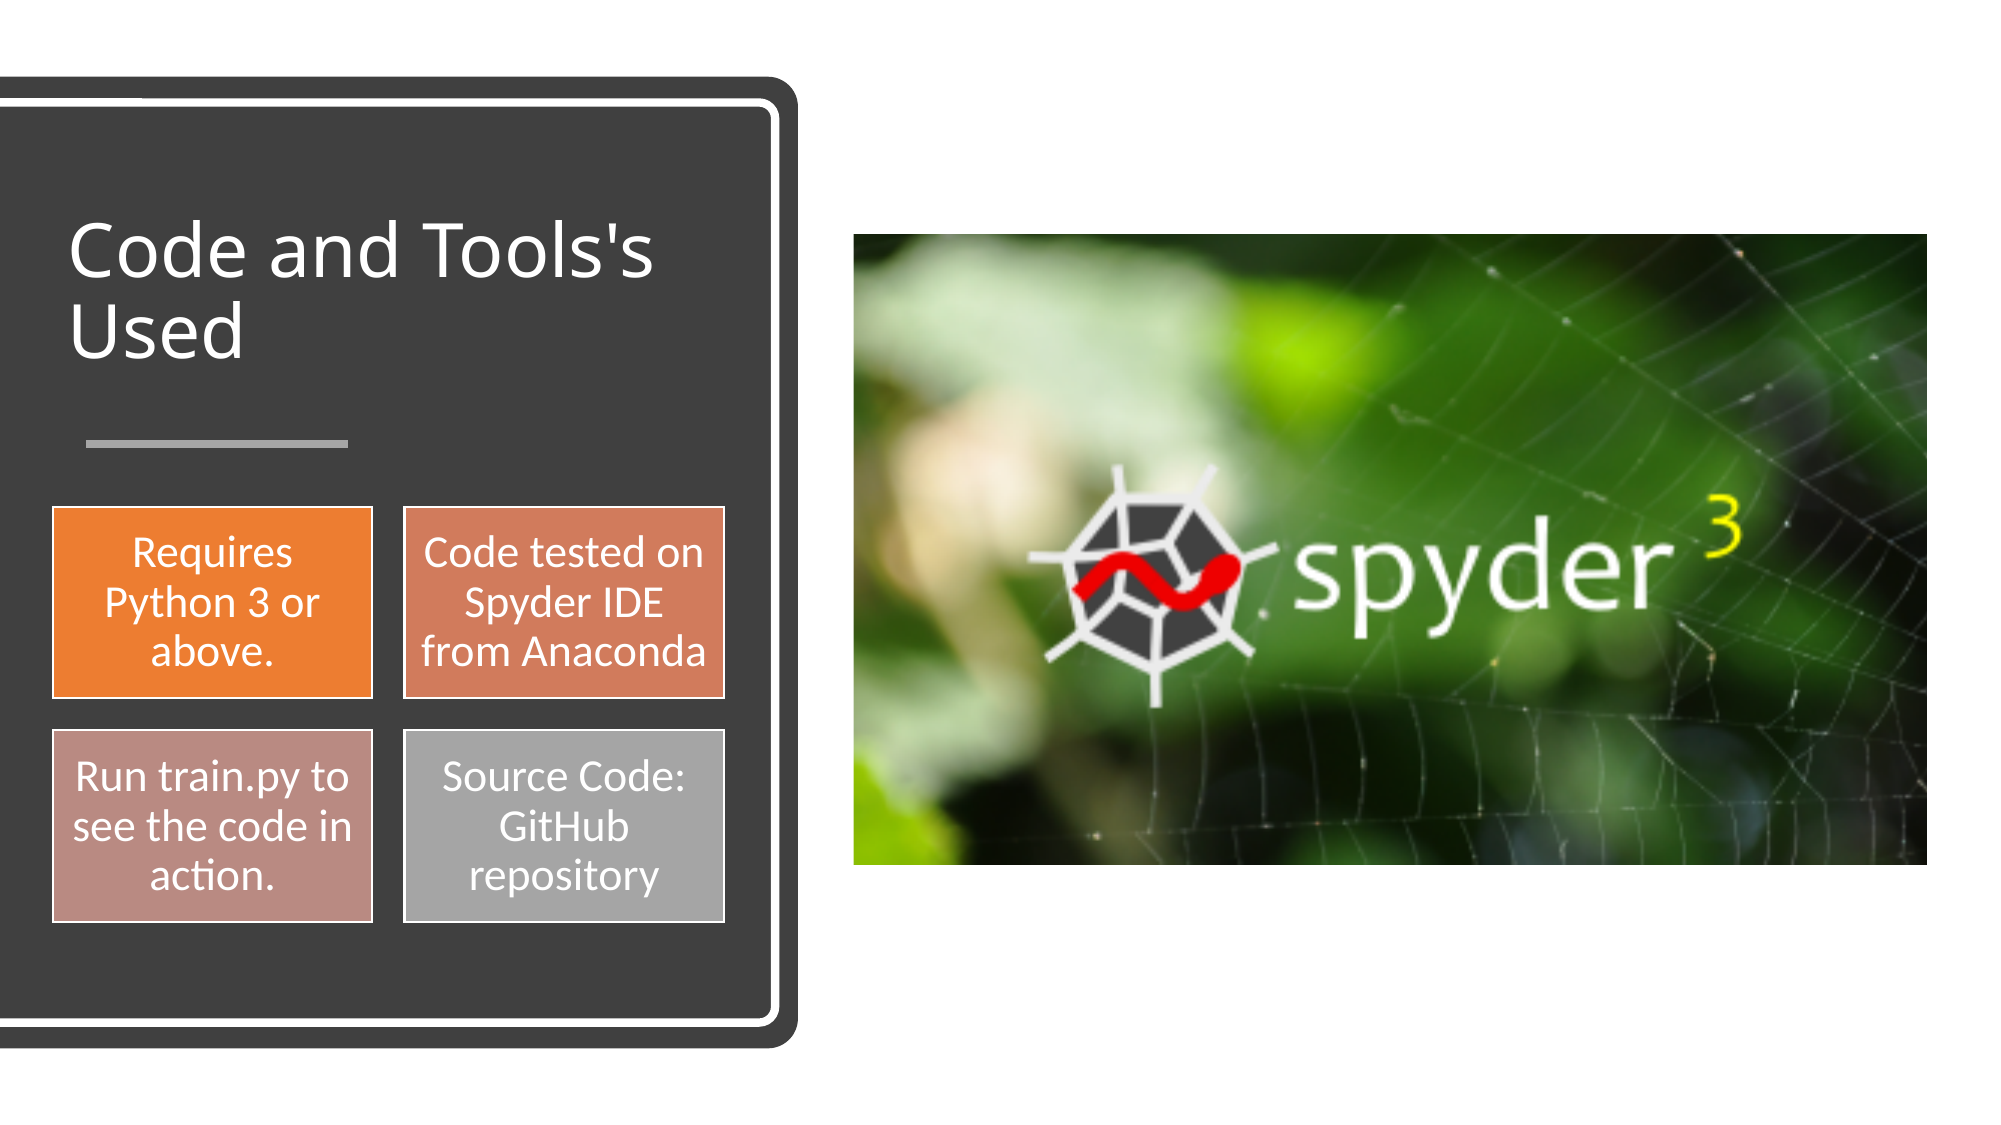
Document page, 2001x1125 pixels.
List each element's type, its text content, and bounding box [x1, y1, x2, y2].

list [52, 464, 725, 964]
title Code and Tools's Used [52, 160, 725, 428]
picture [853, 234, 1927, 865]
text_box [0, 101, 777, 1024]
text_box [0, 75, 799, 1050]
